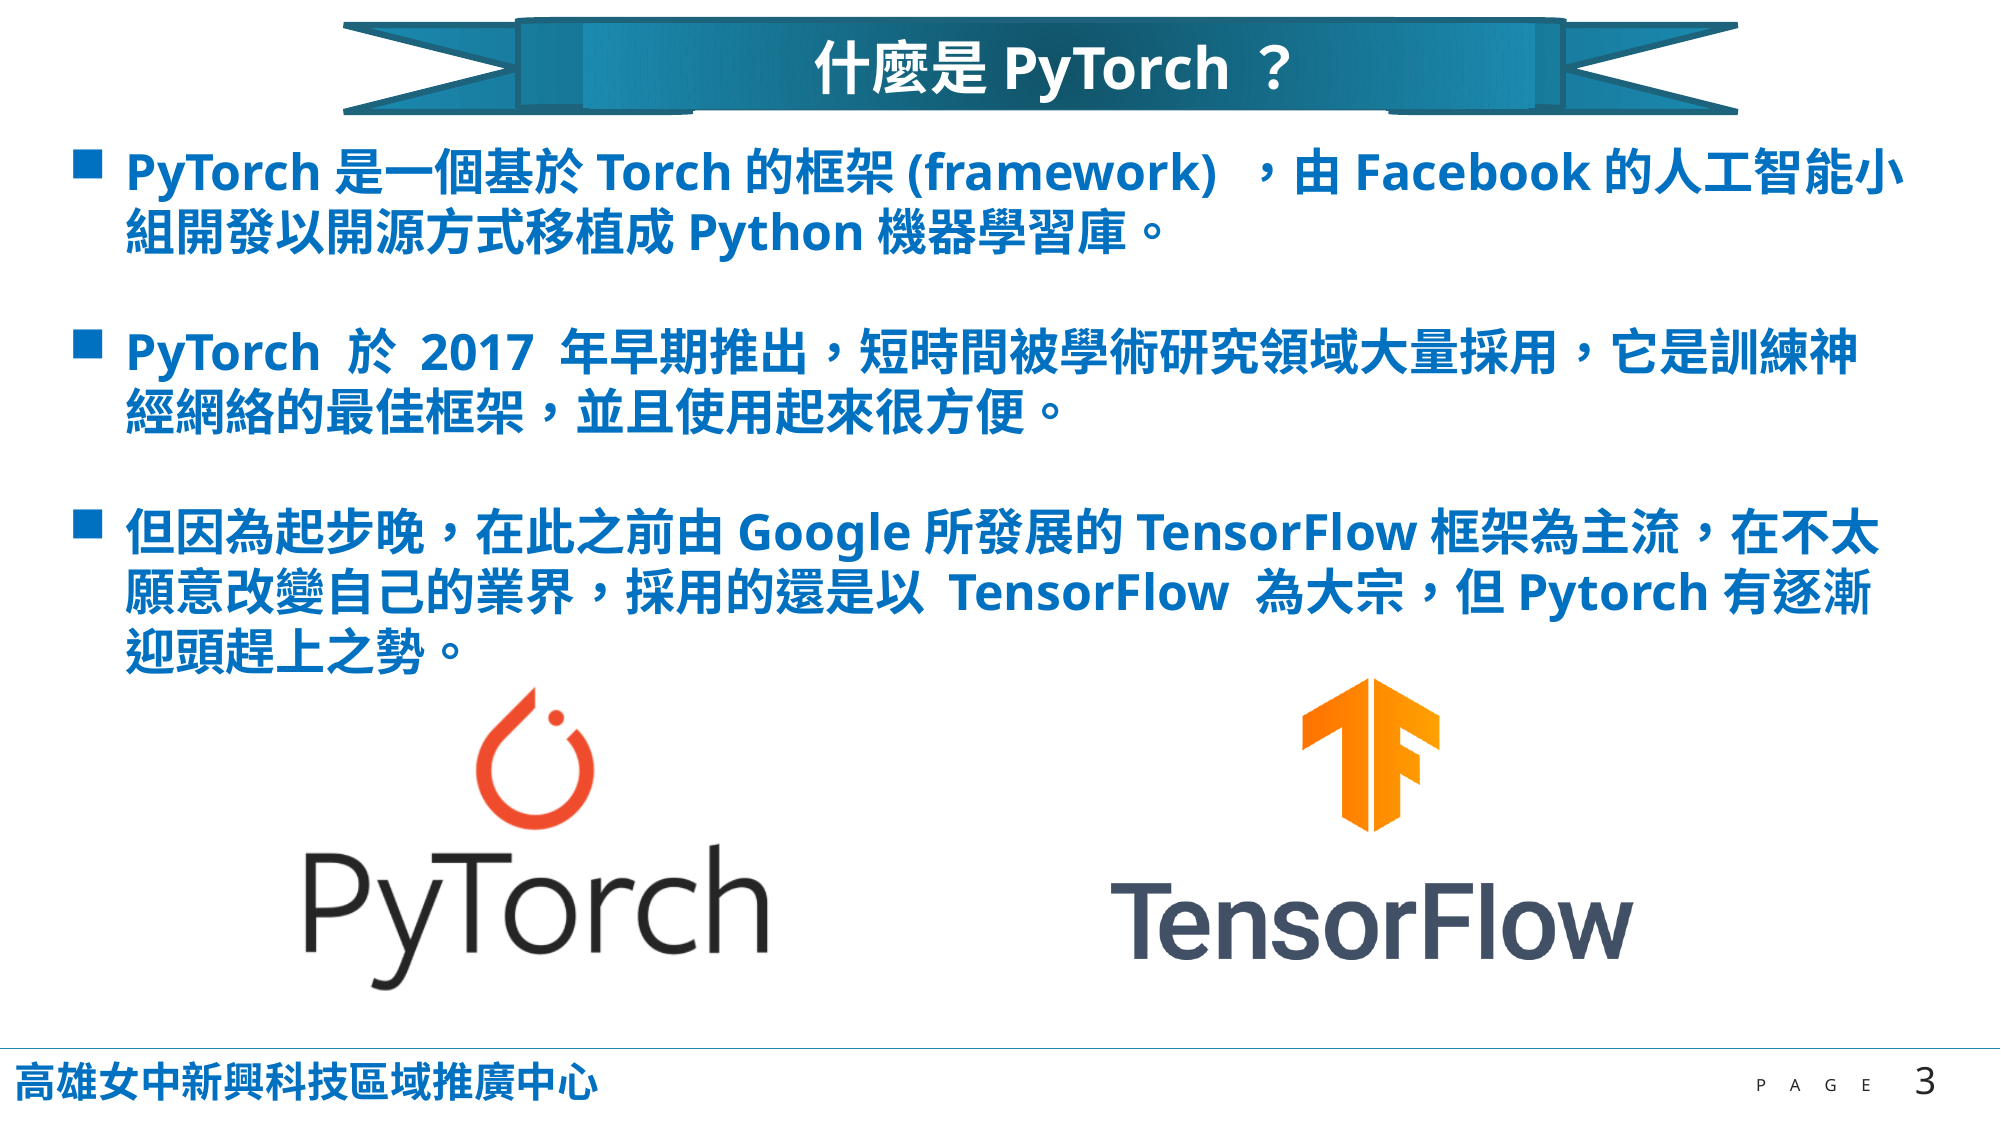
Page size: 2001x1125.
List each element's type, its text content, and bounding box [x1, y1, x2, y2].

picture [1097, 657, 1665, 997]
picture [298, 683, 774, 993]
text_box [343, 20, 1738, 113]
text_box PyTorch是一個基於Torch的框架(framework) ，由Facebook的人工智能小組開發以開源方式移植成Python機器學習庫。 PyTorch 於 2017 年早期推出，短時間被學術研究領域大量採用，它是訓練神經網絡的最佳框架，並且使用起來很方便。 但因為起步晚，在此之前由Google所發展的TensorFlow框架為主流，在不太願意改變自己的業界，採用的還是以 TensorFlow 為大宗，但Pytorch有逐漸迎頭趕上之勢。 [54, 133, 1920, 794]
text_box 高雄女中新興科技區域推廣中心 [0, 1049, 636, 1113]
